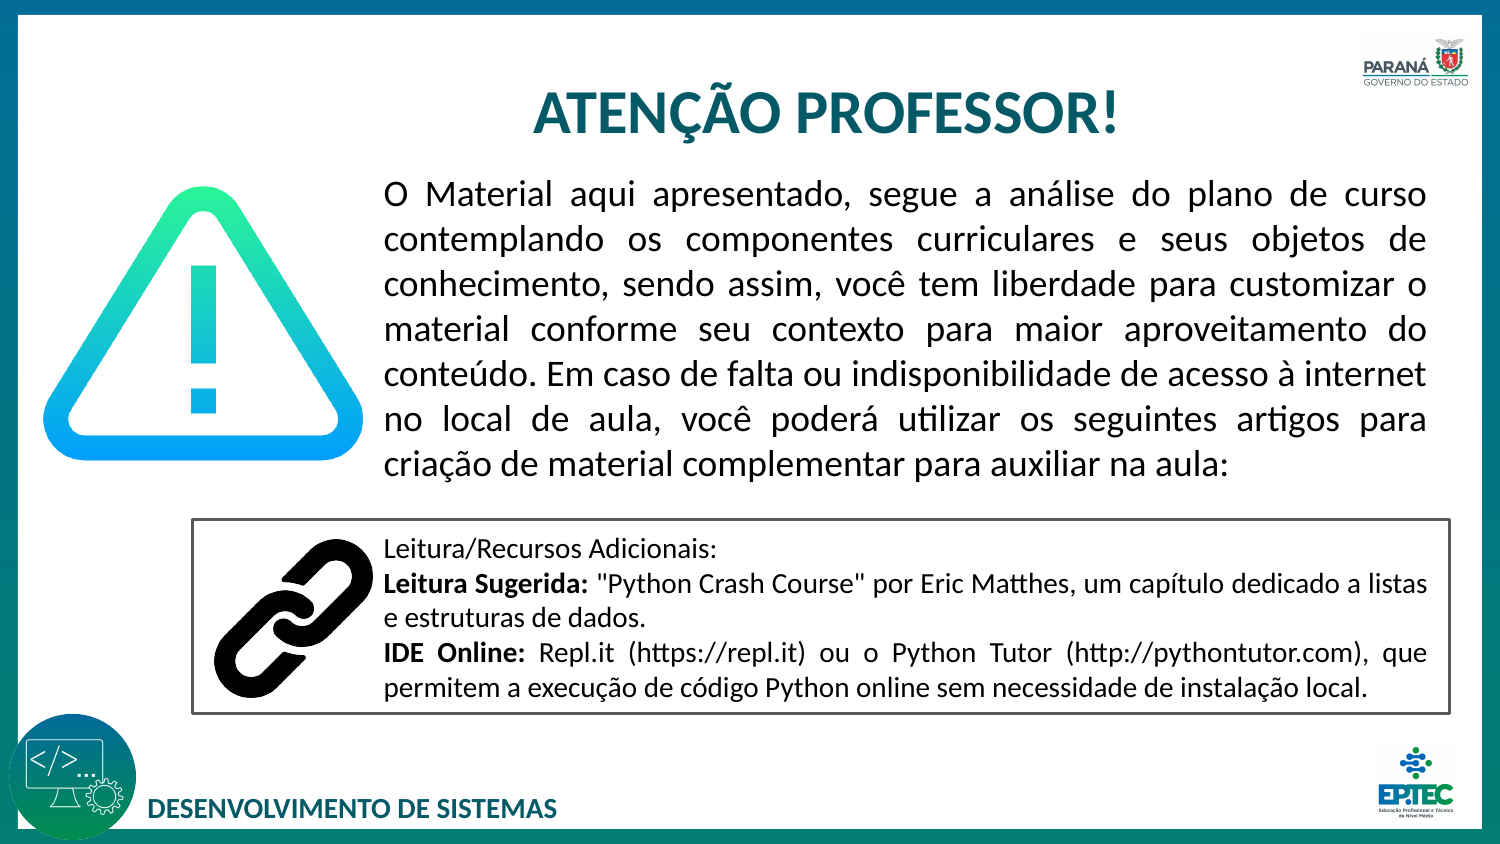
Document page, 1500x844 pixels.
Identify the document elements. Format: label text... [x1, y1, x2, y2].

text_box DESENVOLVIMENTO DE SISTEMAS [141, 783, 644, 830]
picture [214, 539, 373, 698]
picture [43, 163, 363, 435]
picture [0, 273, 17, 277]
picture [1374, 745, 1457, 822]
picture [43, 427, 363, 483]
text_box O Material aqui apresentado, segue a análise do plano de curso contemplando os componentes curriculares e seus objetos de conhecimento, sendo assim, você tem liberdade para customizar o material conforme seu contexto para maior aproveitamento do conteúdo. Em caso de falta ou indisponibilidade de acesso à internet no local de aula, você poderá utilizar os seguintes artigos para criação de material complementar para auxiliar na aula: Leitura/Recursos Adicionais: Leitura Sugerida: "Python Crash Course" por Eric Matthes, um capítulo dedicado a listas e estruturas de dados. IDE Online: Repl.it (https://repl.it) ou o Python Tutor (http://pythontutor.com), que permitem a execução de código Python online sem necessidade de instalação local. [372, 163, 1440, 519]
text_box [192, 519, 1450, 714]
picture [1356, 30, 1475, 94]
picture [8, 713, 137, 841]
text_box [17, 14, 1482, 829]
picture [1482, 273, 1500, 277]
text_box ATENÇÃO PROFESSOR! [522, 65, 1273, 152]
